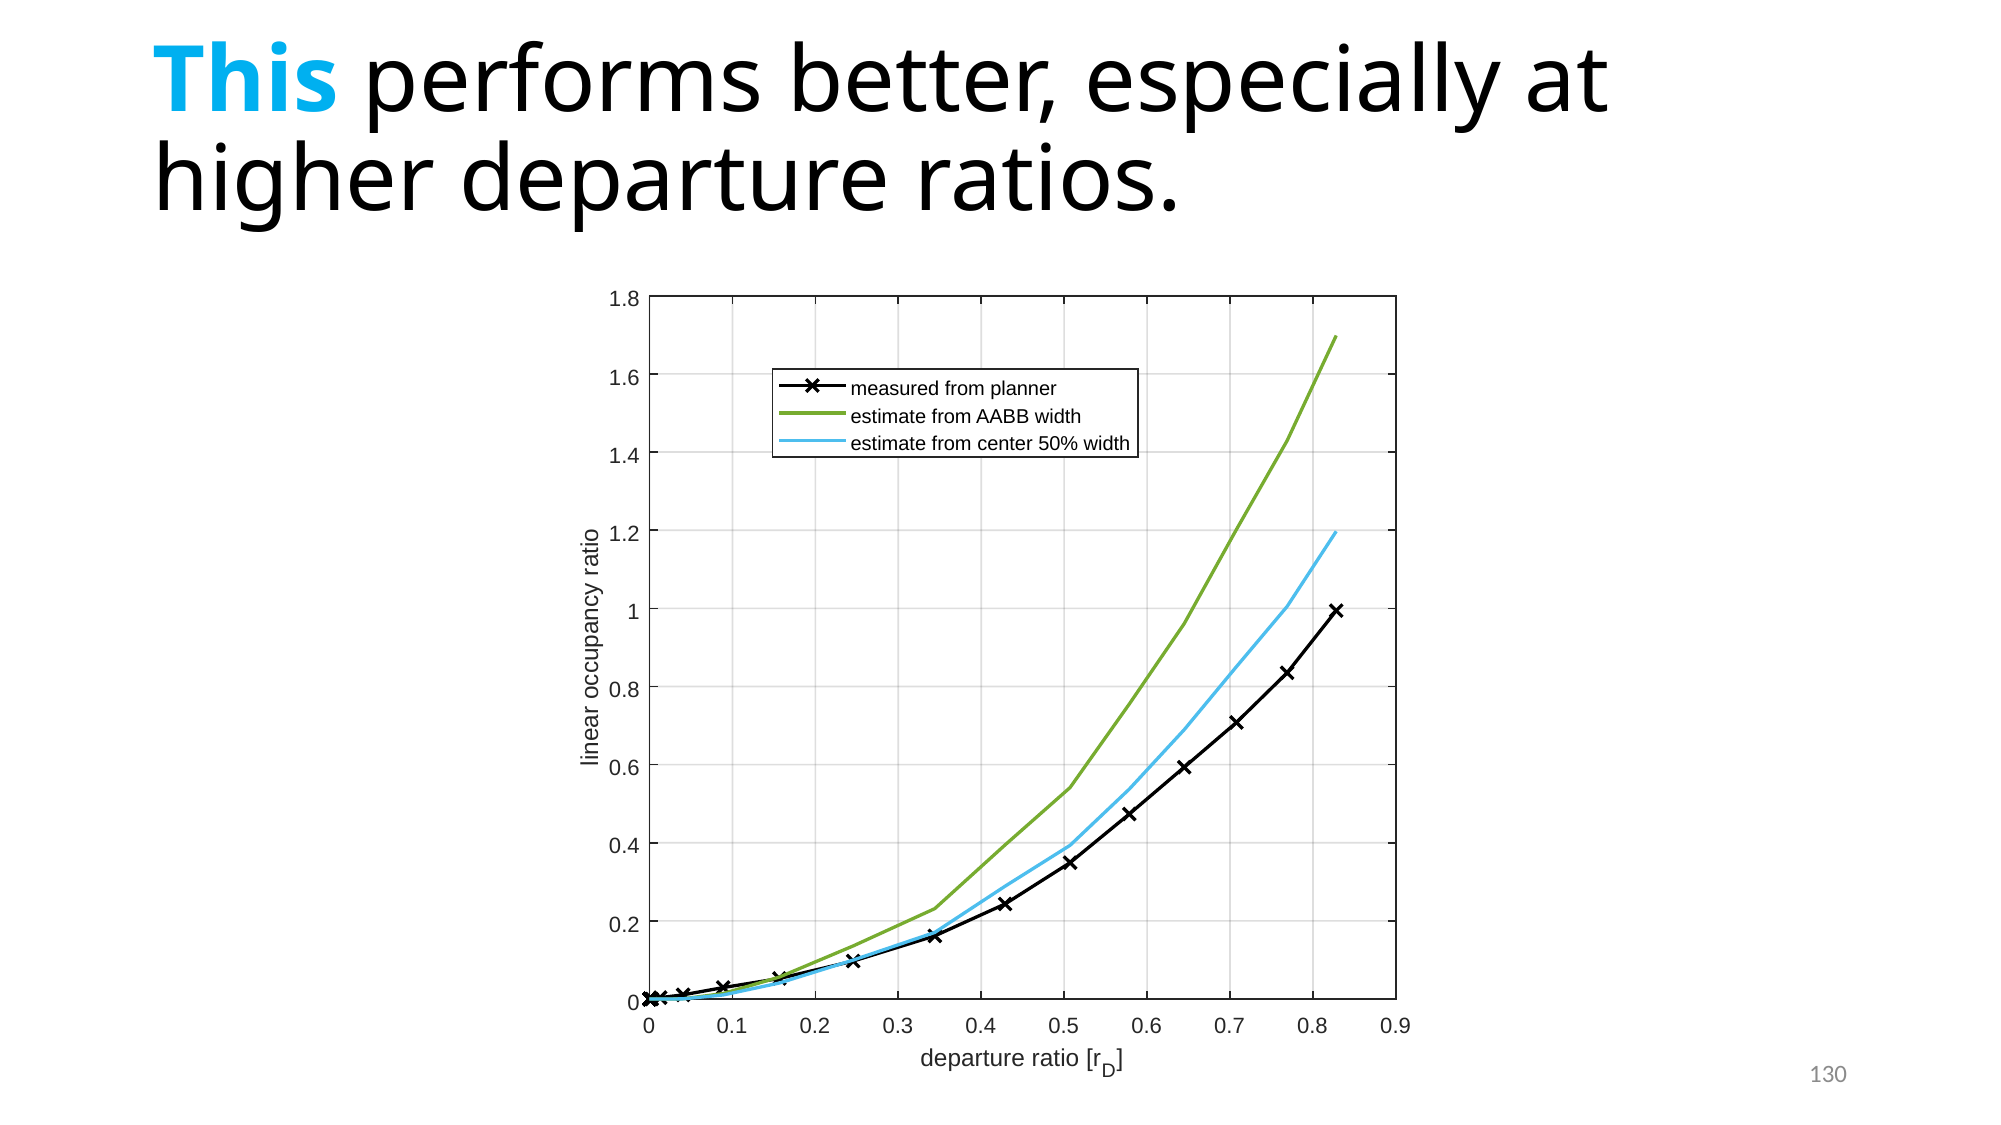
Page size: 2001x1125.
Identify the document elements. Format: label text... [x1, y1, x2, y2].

picture [524, 230, 1486, 1093]
slide_number 130 [1412, 1042, 1863, 1103]
title This performs better, especially at higher departure ratios. [137, 22, 1863, 240]
